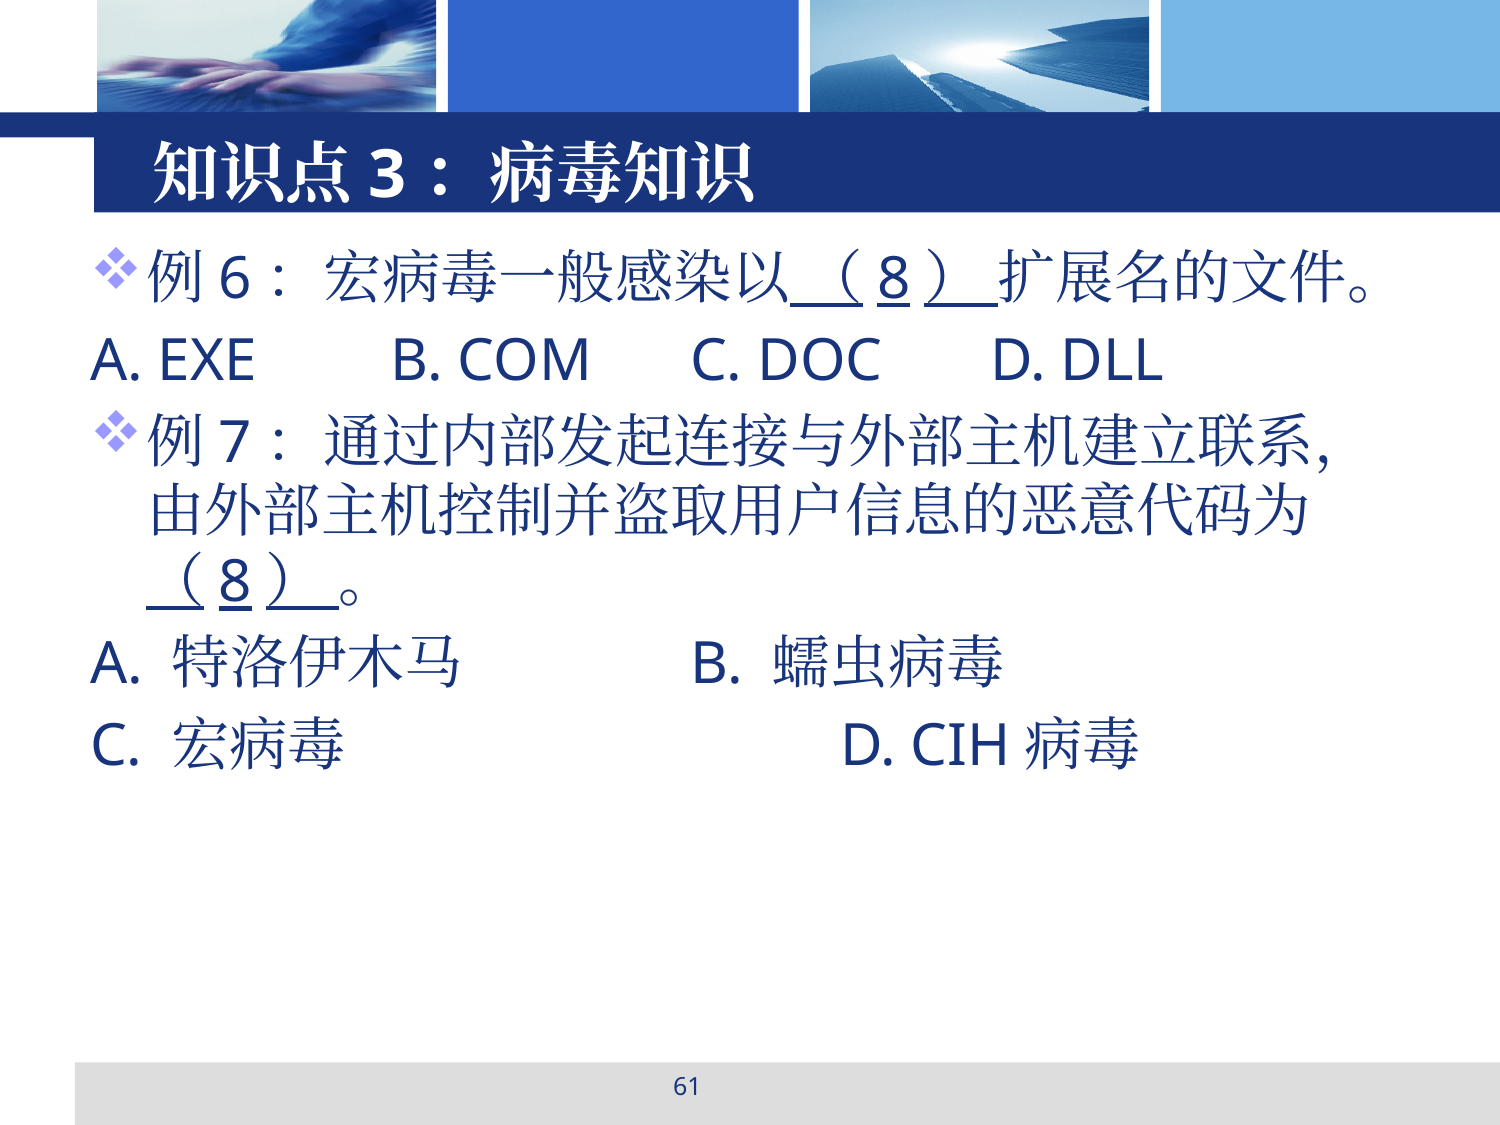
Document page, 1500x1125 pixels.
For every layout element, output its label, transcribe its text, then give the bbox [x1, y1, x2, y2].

picture [810, 0, 1150, 112]
picture [97, 0, 437, 112]
list 例6：宏病毒一般感染以 （8） 扩展名的文件。 A. EXE B. COM C. DOC D. DLL 例7：通过内部发起连接与外部主机建立联系，由外部主机控制并盗取用户信息的恶意代码为 （8） 。 A. 特洛伊木马 B. 蠕虫病毒 C. 宏病毒 D. CIH病毒 [75, 232, 1425, 1034]
slide_number 61 [512, 1062, 863, 1116]
title 知识点3：病毒知识 [137, 125, 1488, 218]
